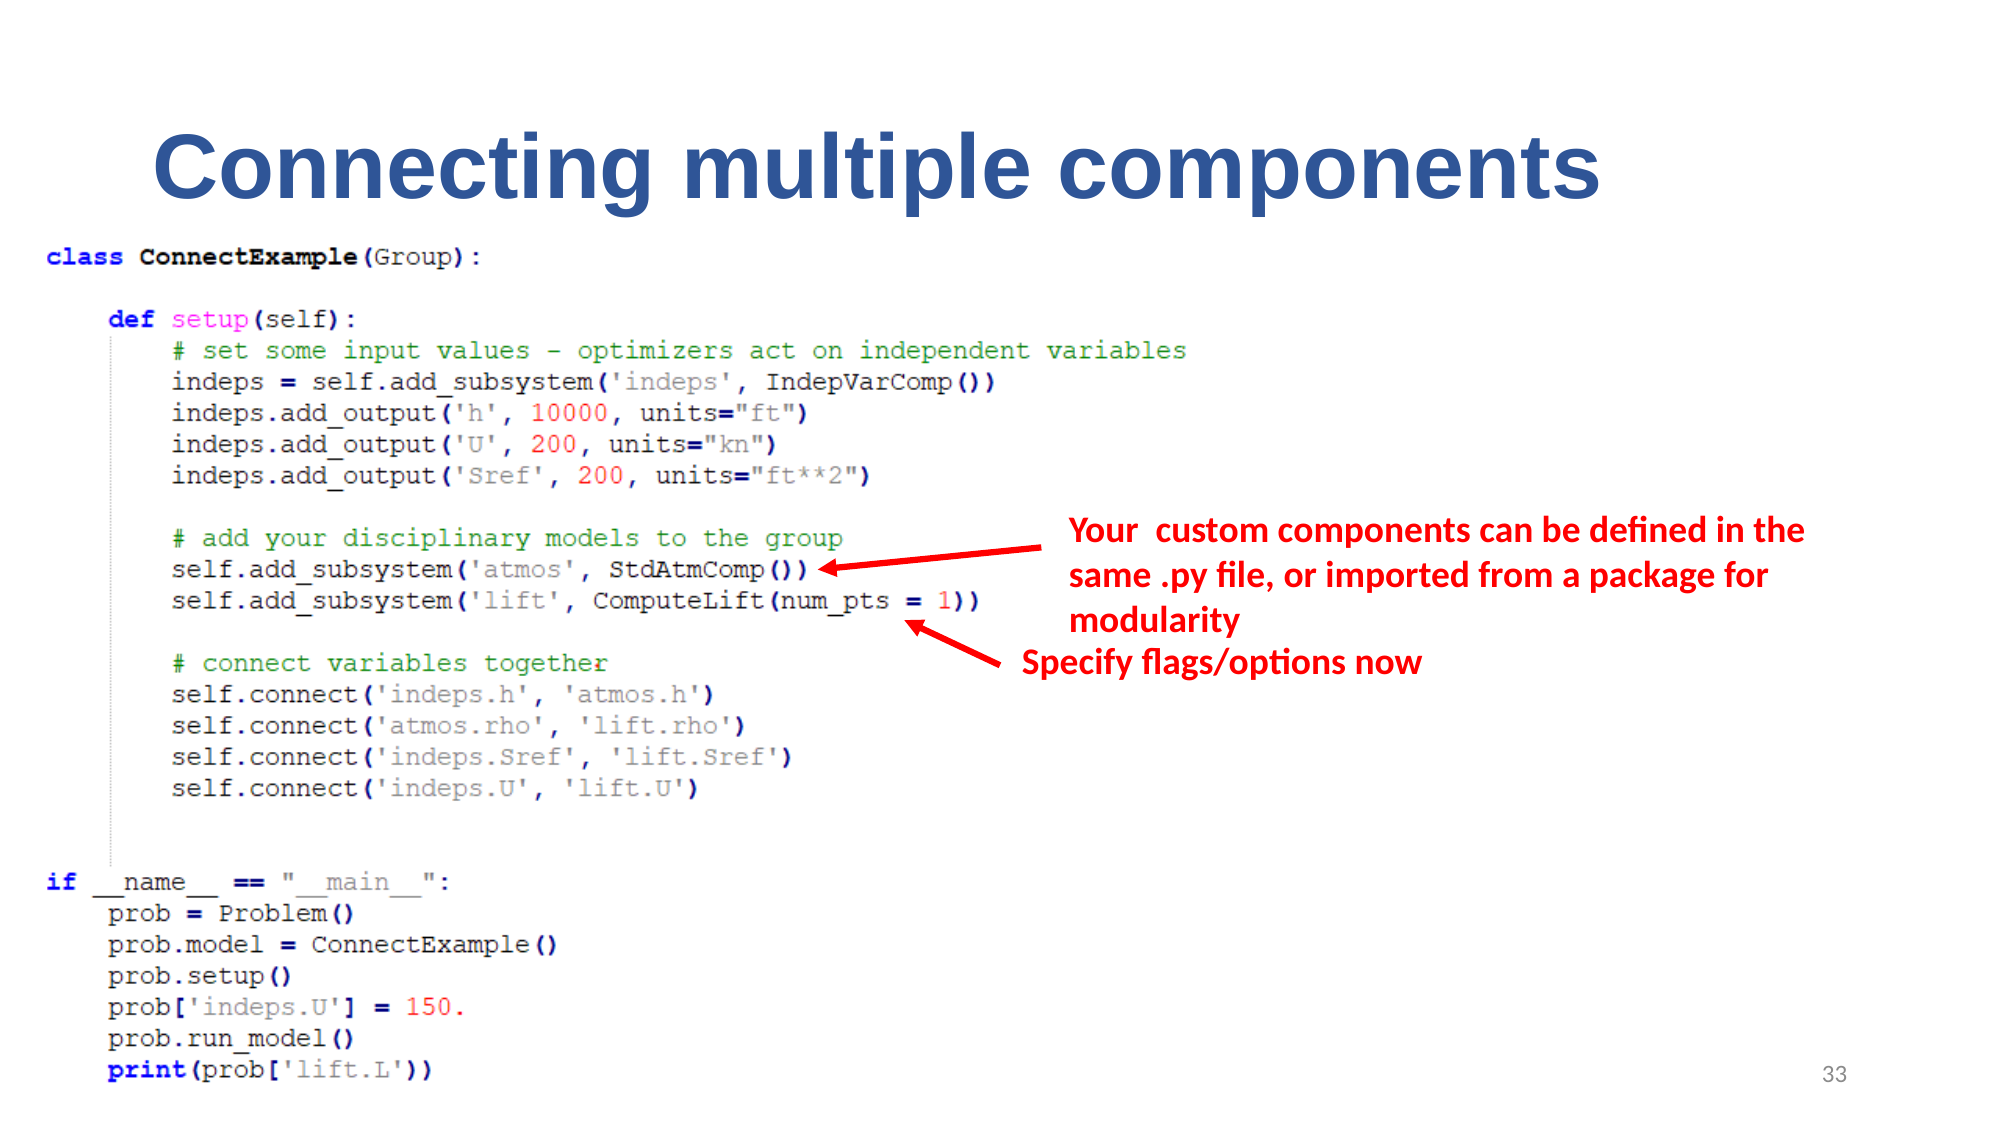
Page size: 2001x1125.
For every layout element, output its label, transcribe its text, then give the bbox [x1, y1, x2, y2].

text_box Specify flags/options now [1222, 629, 1603, 690]
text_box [904, 620, 1000, 666]
picture [46, 243, 1222, 1098]
slide_number 33 [1412, 1042, 1863, 1103]
text_box Your custom components can be defined in the same .py file, or imported from a package for modularity [1222, 497, 1930, 648]
title Connecting multiple components [137, 59, 1863, 278]
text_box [817, 547, 1042, 570]
